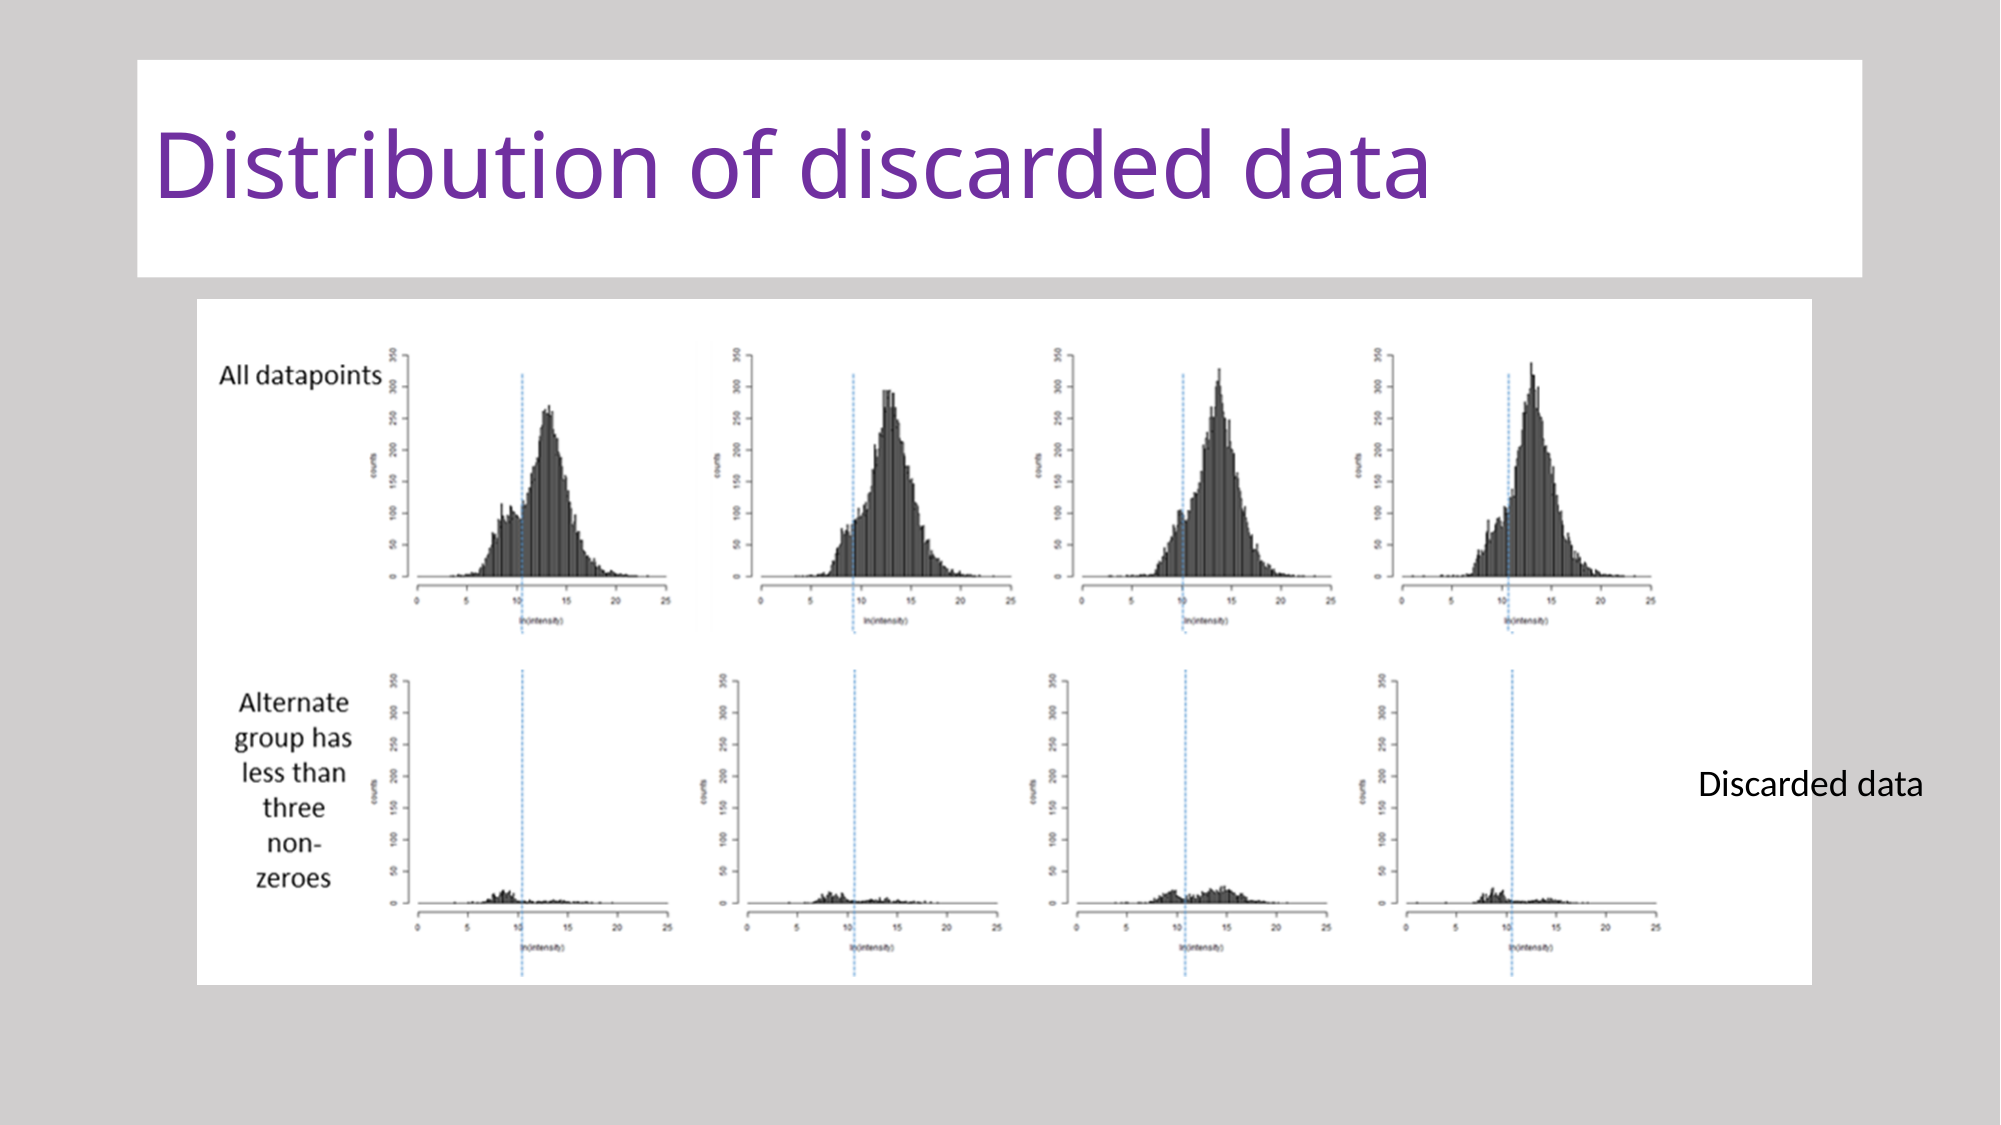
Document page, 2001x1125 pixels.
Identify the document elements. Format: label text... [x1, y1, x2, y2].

picture [197, 299, 1812, 985]
title Distribution of discarded data [137, 59, 1863, 278]
text_box Discarded data [1812, 751, 1940, 812]
